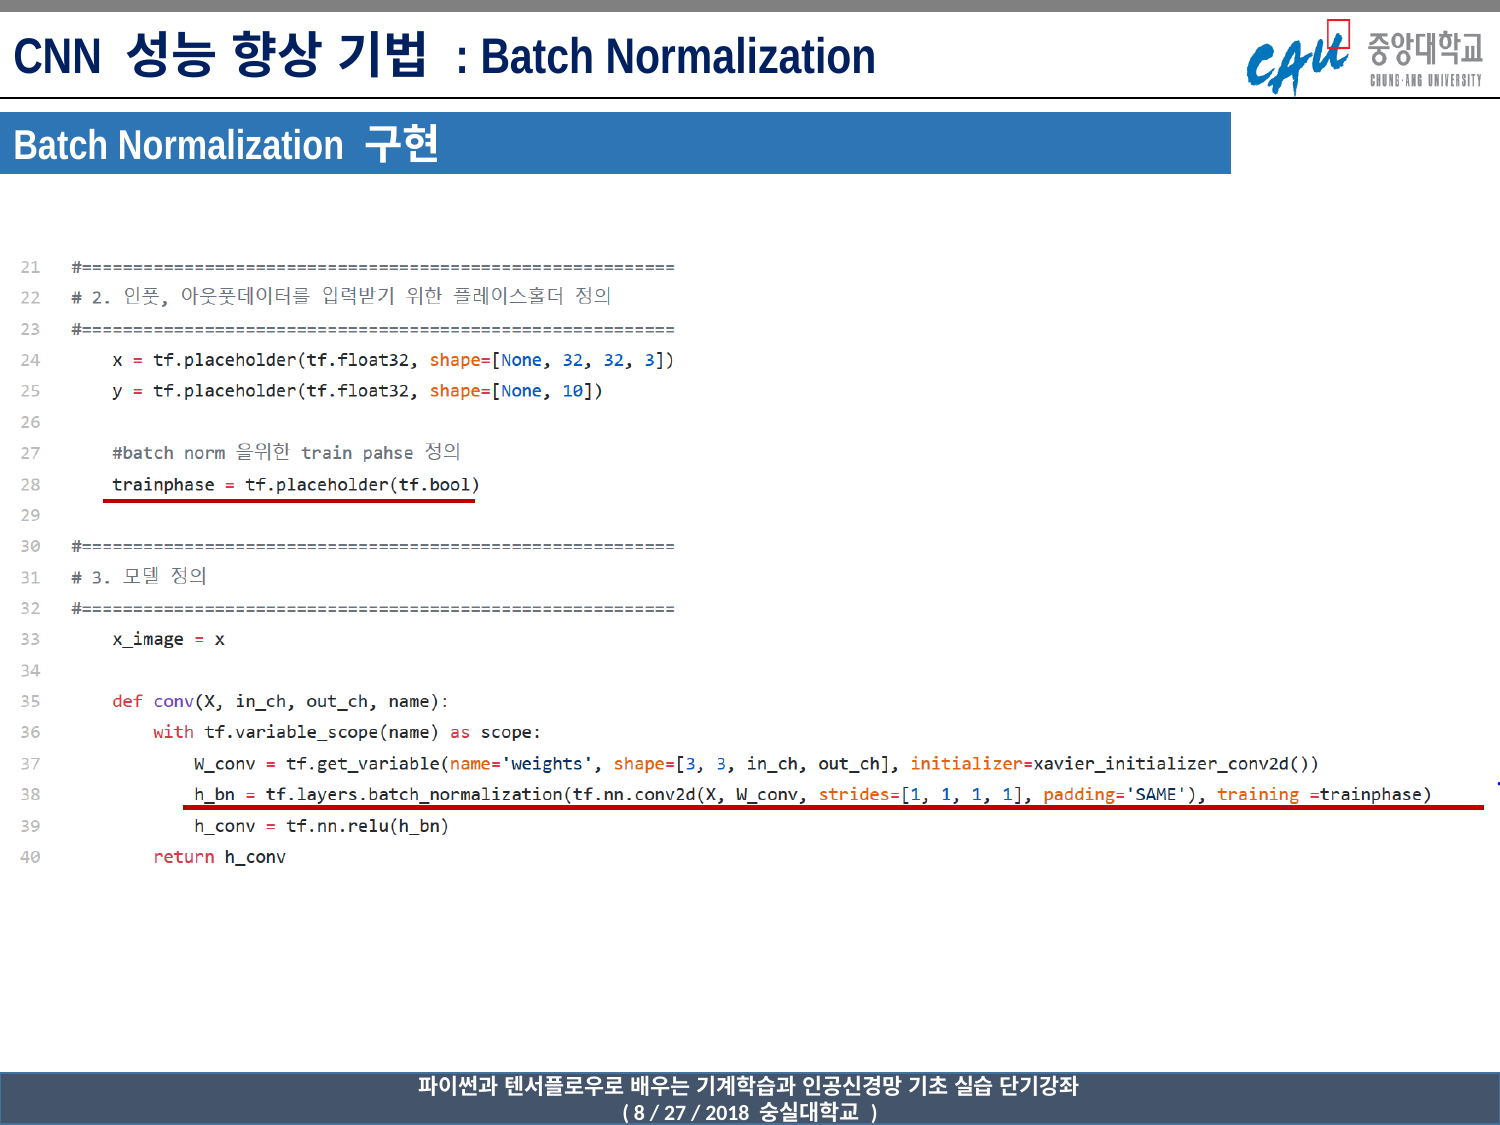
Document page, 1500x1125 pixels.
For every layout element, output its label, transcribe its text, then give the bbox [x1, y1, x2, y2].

text_box CNN 성능 향상 기법 : Batch Normalization [0, 4, 1173, 103]
picture [1227, 5, 1500, 110]
picture [0, 251, 1500, 869]
text_box Batch Normalization 구현 [0, 112, 1231, 174]
